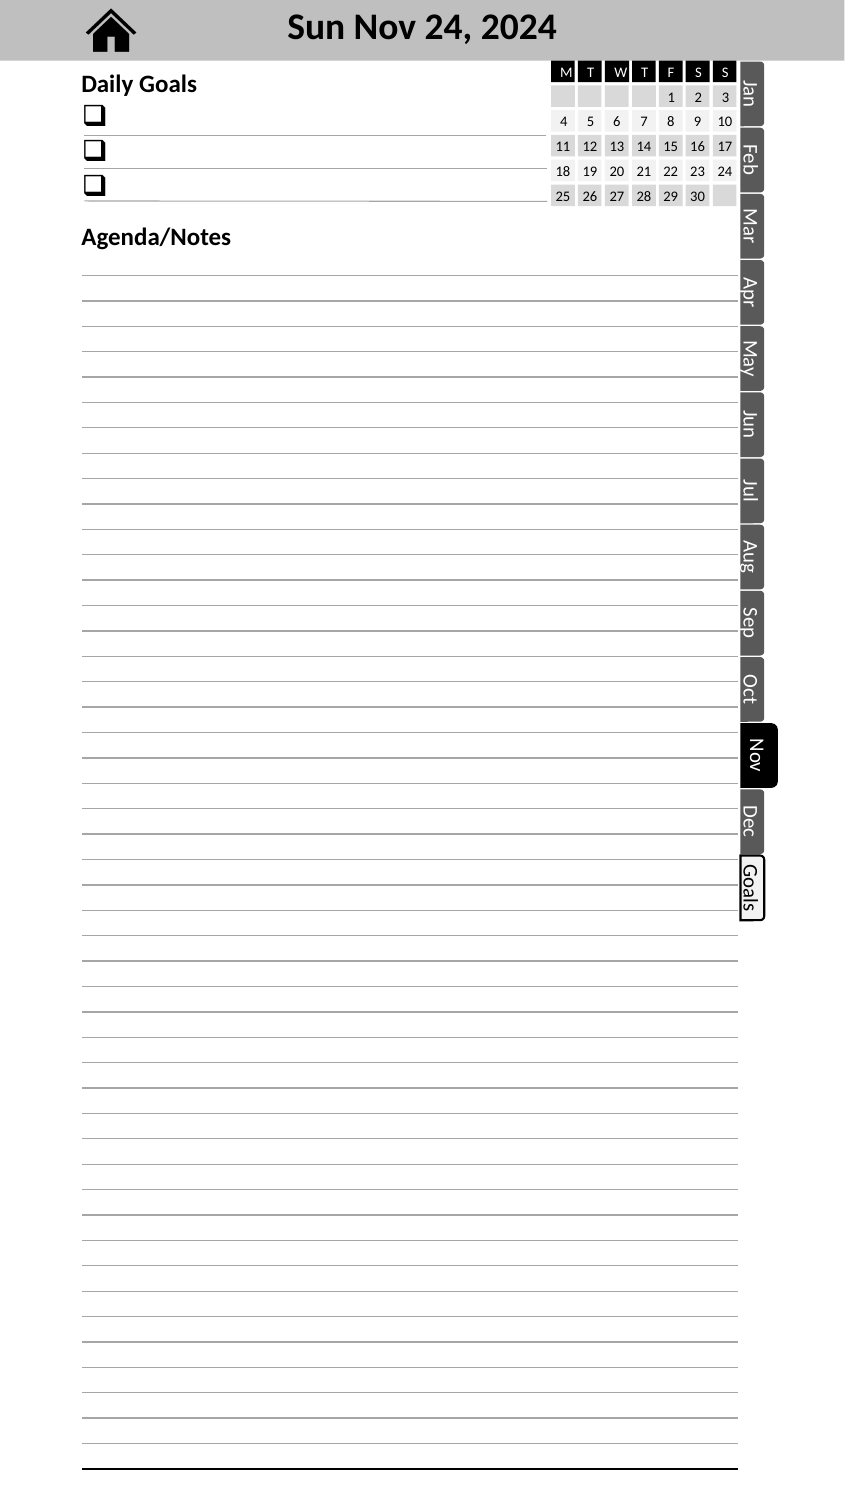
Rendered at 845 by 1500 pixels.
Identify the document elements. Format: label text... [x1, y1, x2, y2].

picture [82, 1, 140, 59]
list Sun Nov 24, 2024 [190, 0, 655, 61]
